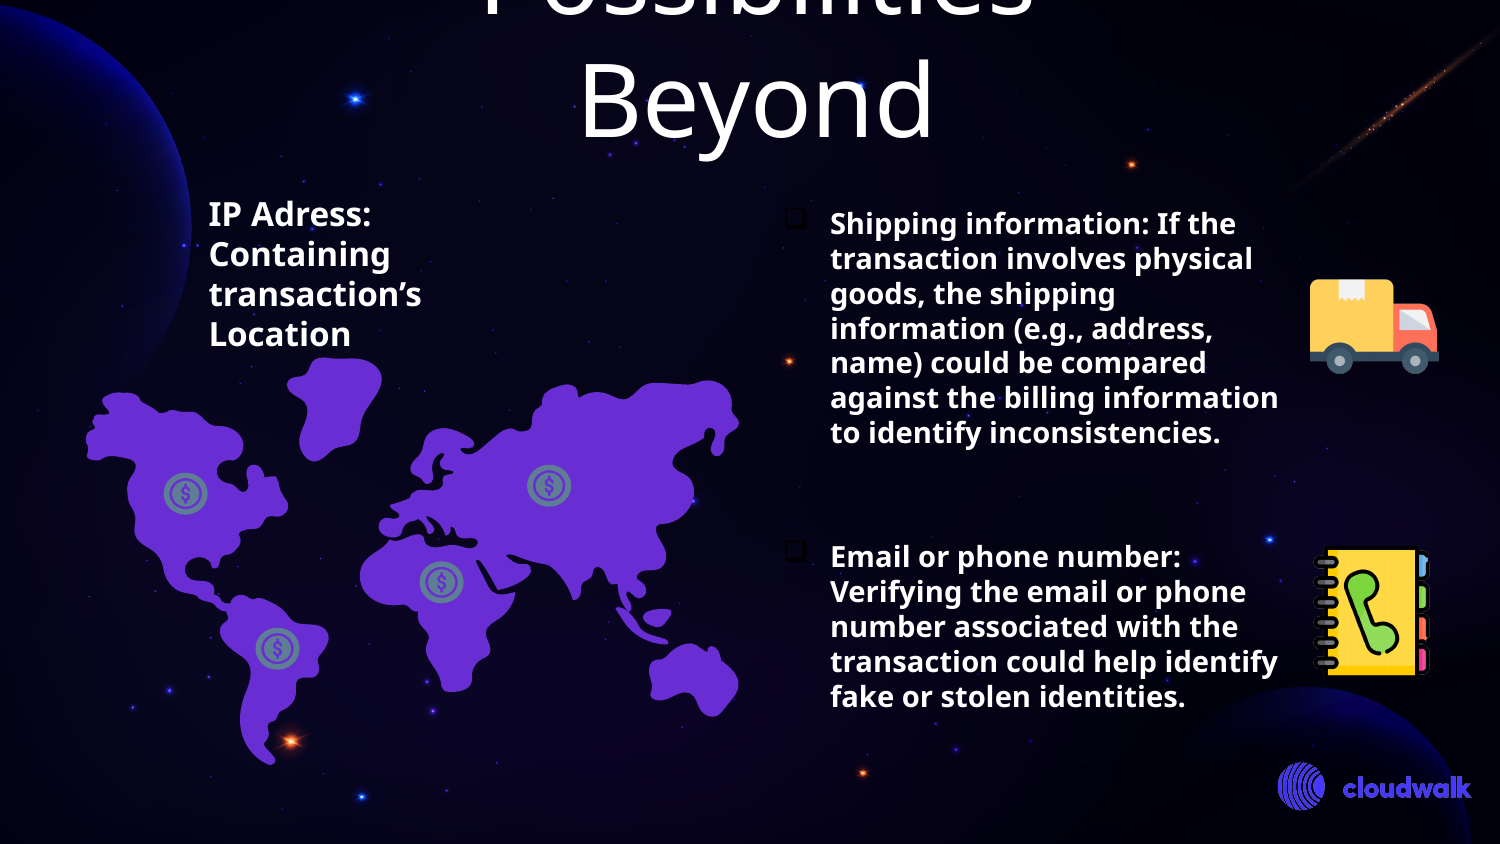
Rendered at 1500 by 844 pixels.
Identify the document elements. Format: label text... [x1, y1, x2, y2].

subtitle IP Adress: Containing transaction’s Location [193, 178, 563, 283]
title Possibilities Beyond [272, 32, 1243, 173]
text_box Shipping information: If the transaction involves physical goods, the shipping information (e.g., address, name) could be compared against the billing information to identify inconsistencies. [768, 197, 1298, 528]
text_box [419, 561, 464, 604]
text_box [526, 464, 572, 507]
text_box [86, 357, 740, 765]
text_box Email or phone number: Verifying the email or phone number associated with the transaction could help identify fake or stolen identities. [768, 530, 1298, 791]
picture [0, 0, 1500, 844]
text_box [255, 627, 300, 670]
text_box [163, 472, 208, 515]
